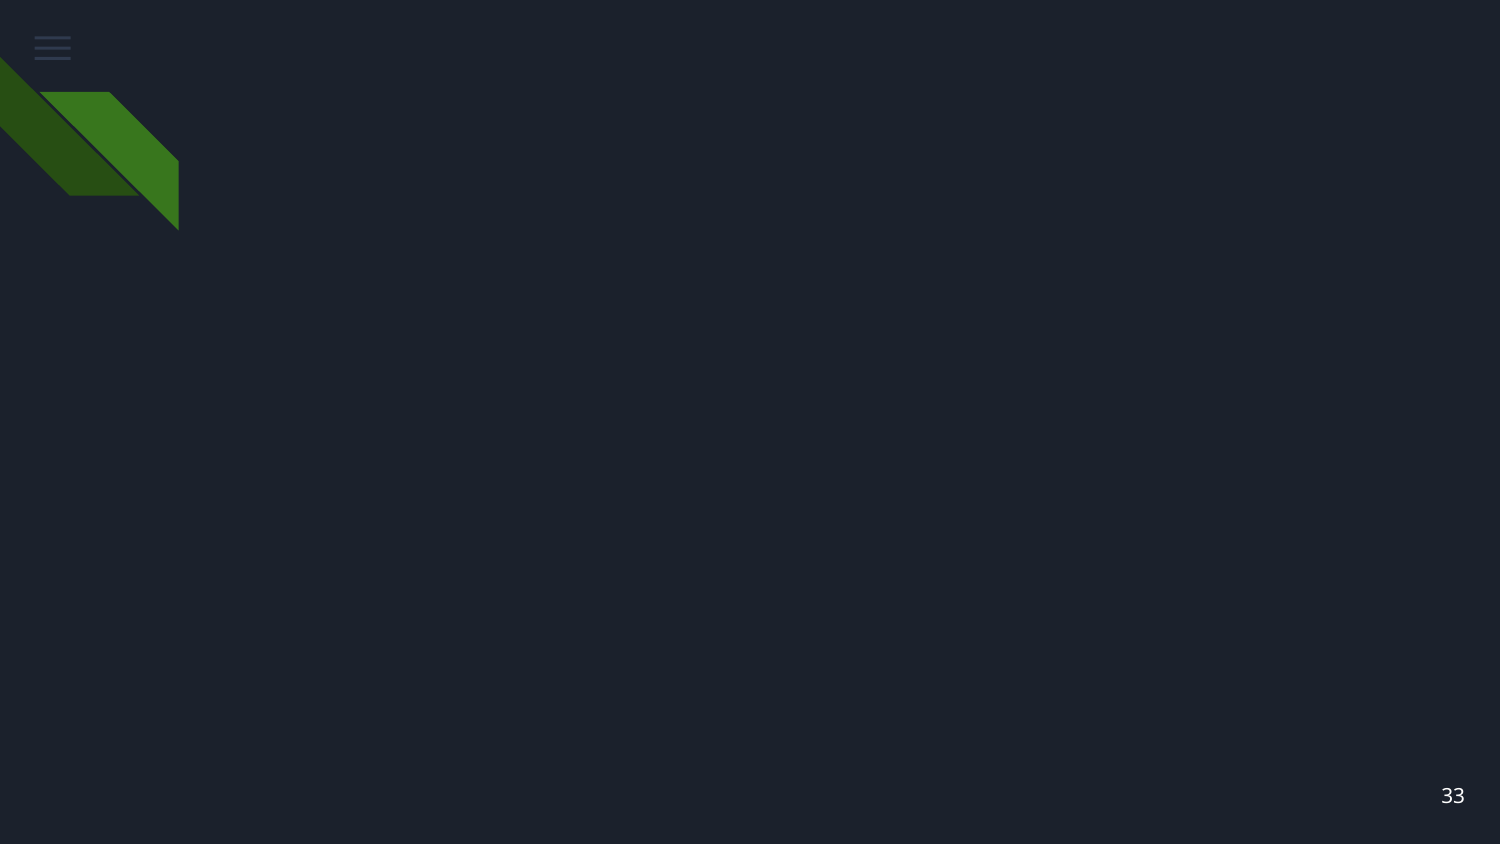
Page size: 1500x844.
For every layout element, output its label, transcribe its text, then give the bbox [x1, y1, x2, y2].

slide_number ‹#› [1389, 764, 1480, 830]
